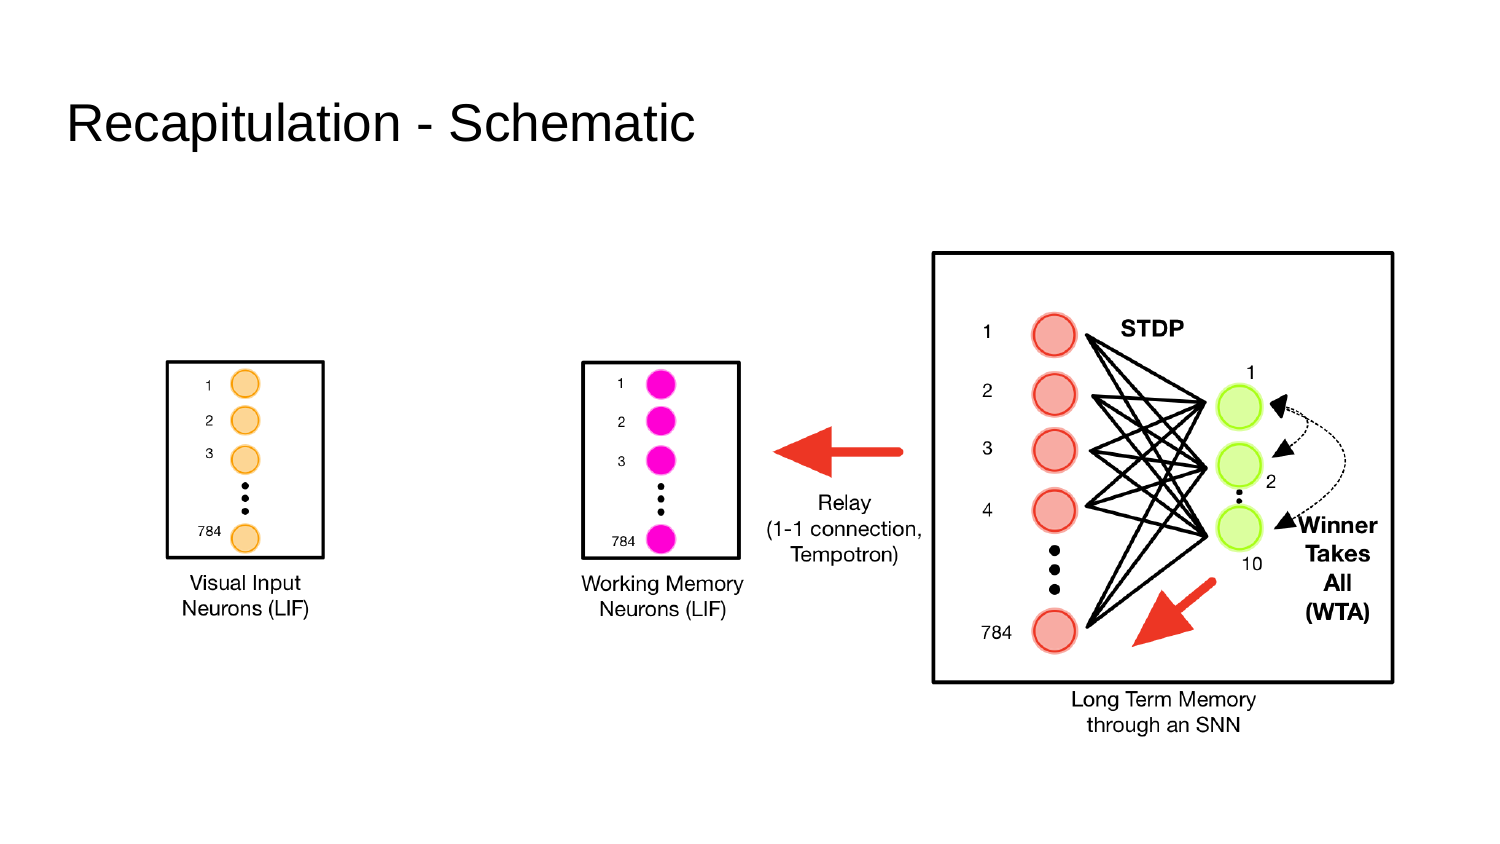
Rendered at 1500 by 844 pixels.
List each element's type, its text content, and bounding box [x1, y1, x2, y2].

title Recapitulation - Schematic [51, 72, 1449, 167]
picture [56, 222, 1444, 771]
